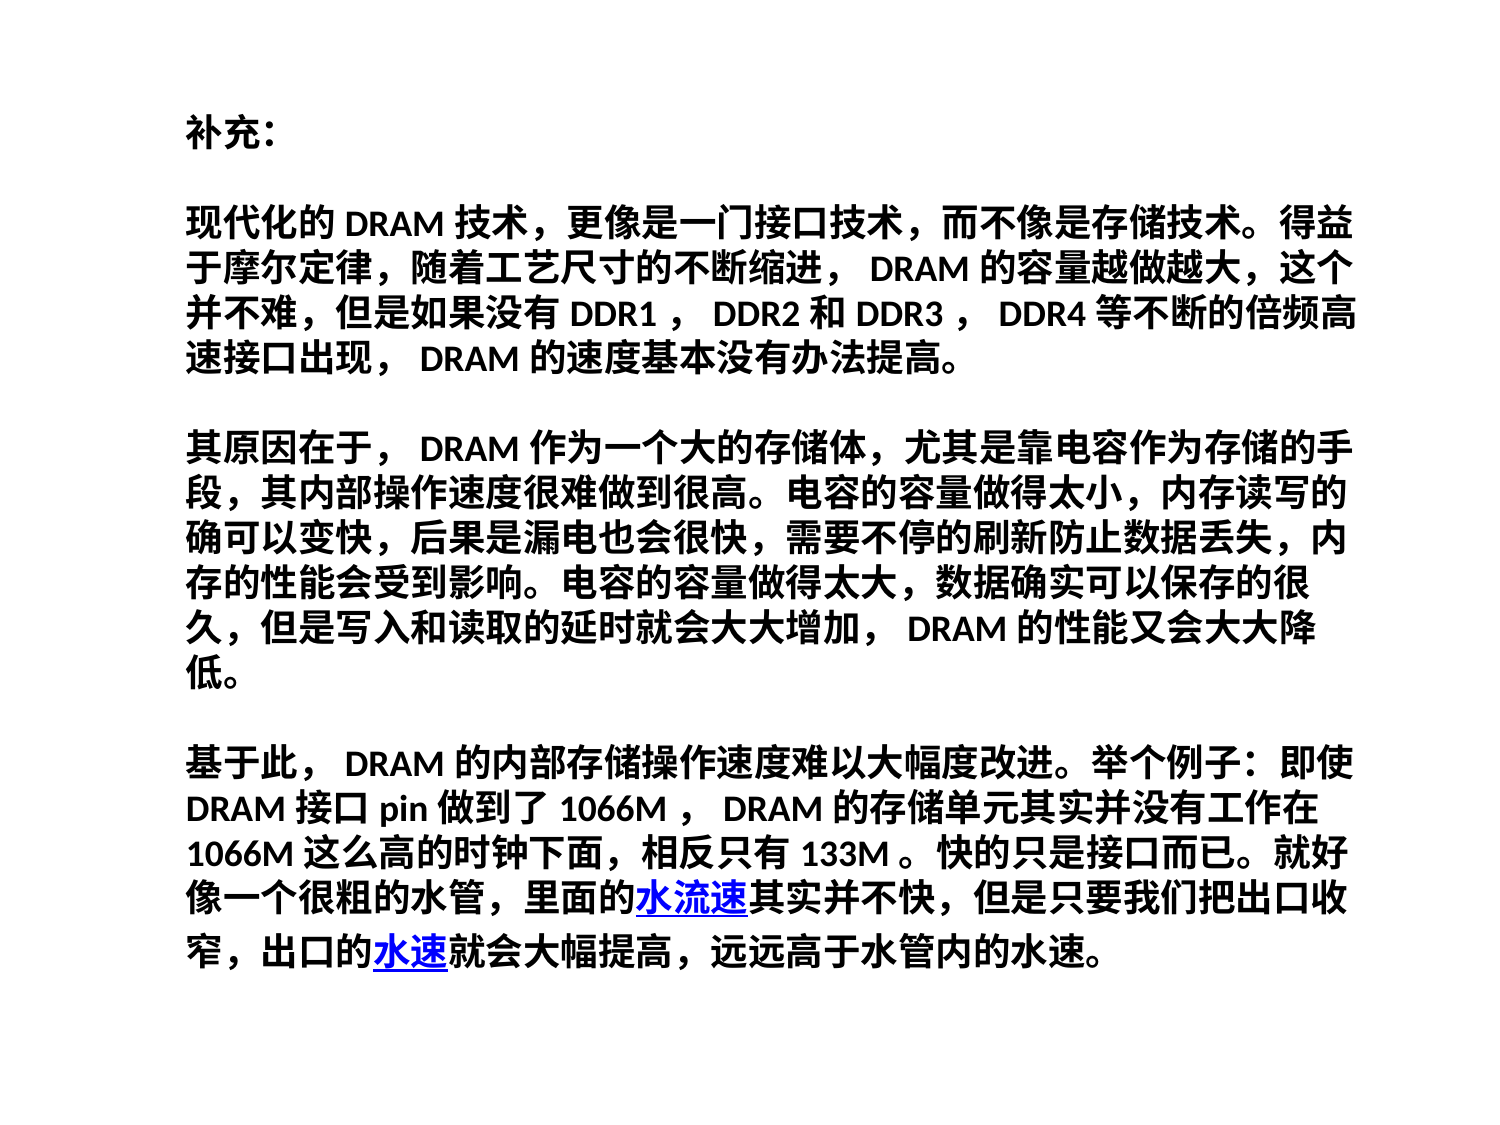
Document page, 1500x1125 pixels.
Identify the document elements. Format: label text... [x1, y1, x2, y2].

text_box 补充： 现代化的DRAM技术，更像是一门接口技术，而不像是存储技术。得益于摩尔定律，随着工艺尺寸的不断缩进，DRAM的容量越做越大，这个并不难，但是如果没有DDR1，DDR2和DDR3，DDR4等不断的倍频高速接口出现，DRAM的速度基本没有办法提高。 其原因在于，DRAM作为一个大的存储体，尤其是靠电容作为存储的手段，其内部操作速度很难做到很高。电容的容量做得太小，内存读写的确可以变快，后果是漏电也会很快，需要不停的刷新防止数据丢失，内存的性能会受到影响。电容的容量做得太大，数据确实可以保存的很久，但是写入和读取的延时就会大大增加，DRAM的性能又会大大降低。 基于此，DRAM的内部存储操作速度难以大幅度改进。举个例子：即使DRAM接口pin做到了1066M，DRAM的存储单元其实并没有工作在1066M这么高的时钟下面，相反只有133M。快的只是接口而已。就好像一个很粗的水管，里面的水流速其实并不快，但是只要我们把出口收窄，出口的水速就会大幅提高，远远高于水管内的水速。 [171, 101, 1394, 1125]
